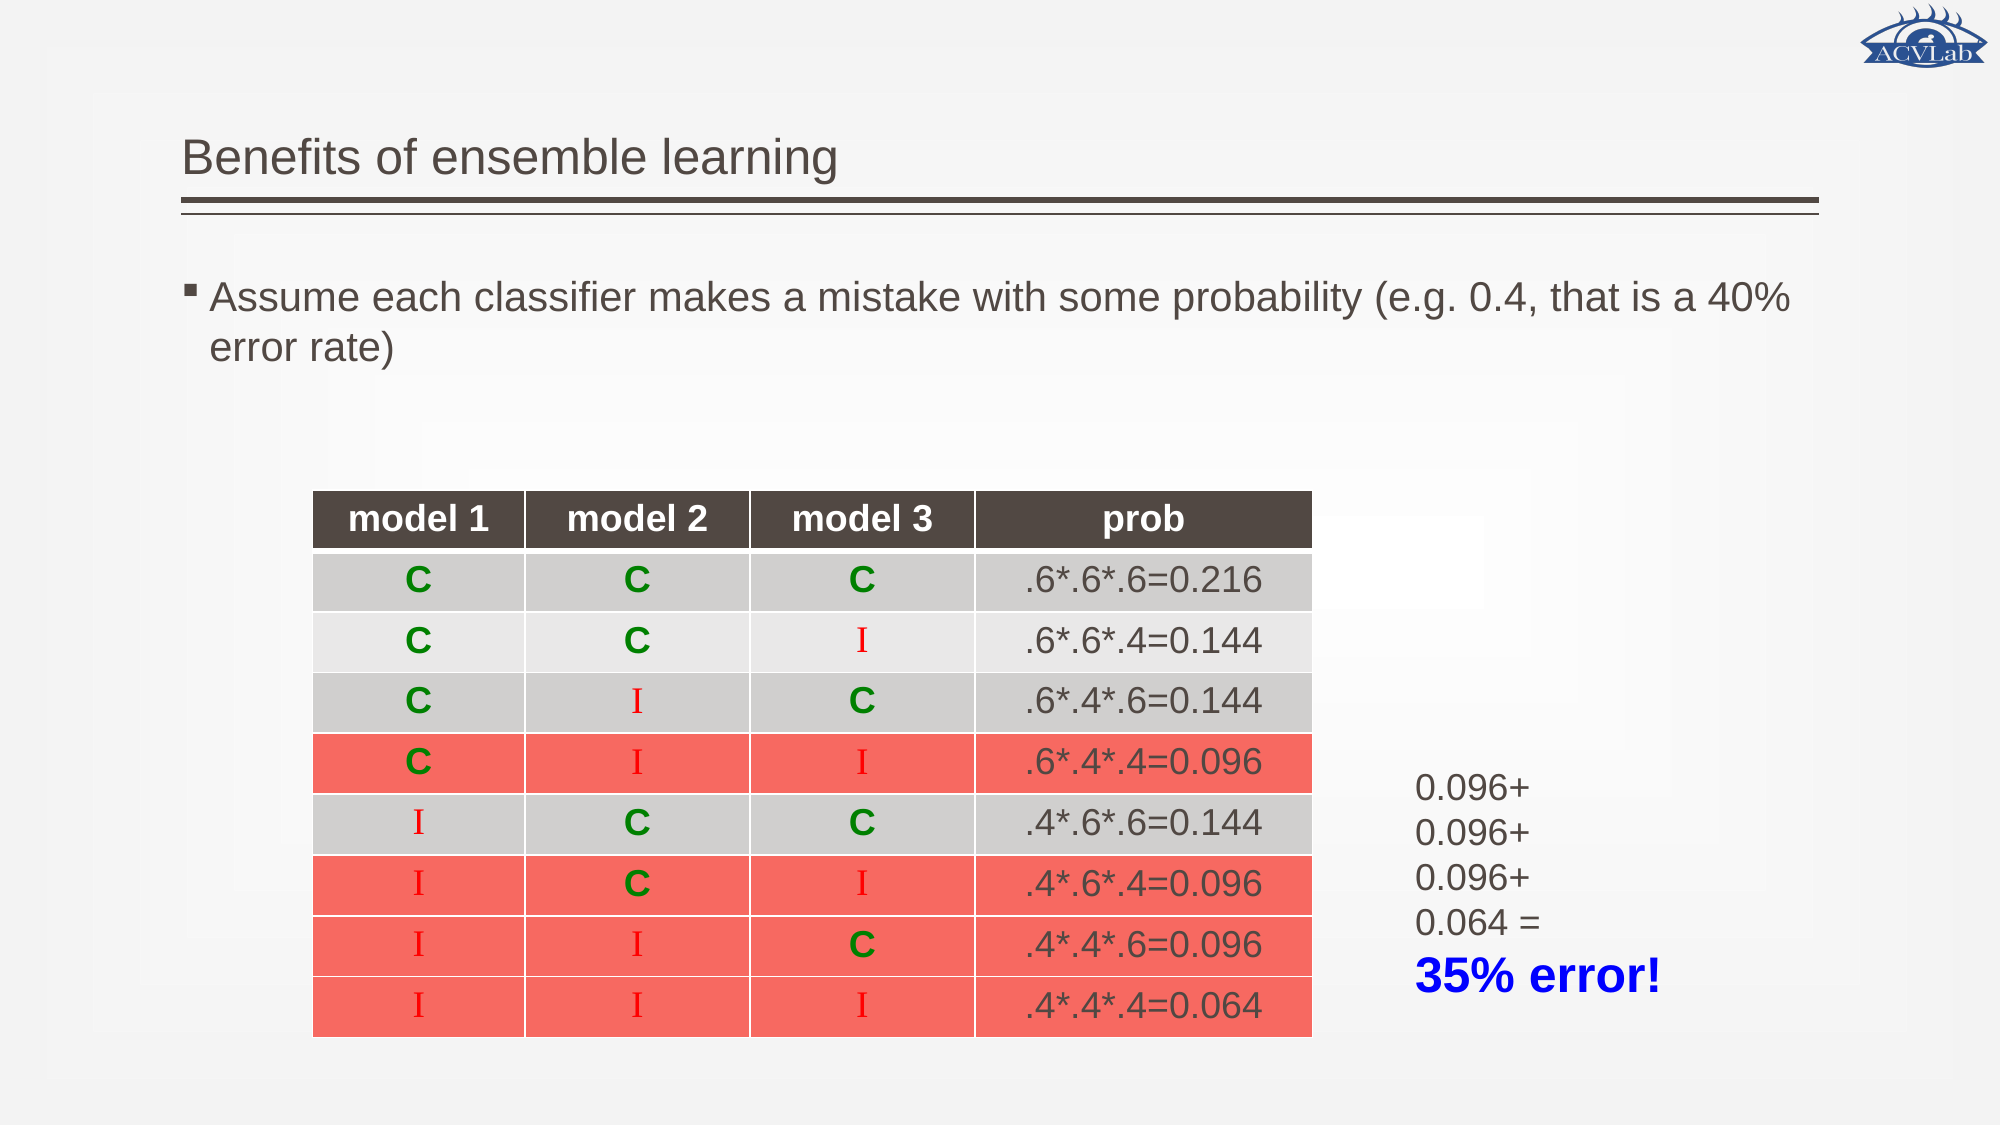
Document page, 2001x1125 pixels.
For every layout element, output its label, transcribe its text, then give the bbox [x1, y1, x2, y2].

table_cell .6*.6*.4=0.144 [976, 613, 1312, 672]
table_cell .4*.4*.6=0.096 [976, 917, 1312, 976]
table_cell C [751, 554, 974, 611]
table_cell .4*.4*.4=0.064 [976, 977, 1312, 1037]
table_header model 2 [526, 491, 749, 548]
table_cell I [526, 917, 749, 976]
table_header prob [976, 491, 1312, 548]
table_cell C [313, 734, 524, 793]
table_cell C [526, 554, 749, 611]
table_cell .4*.6*.6=0.144 [976, 795, 1312, 854]
text_box 0.096+ 0.096+ 0.096+ 0.064 = 35% error! [1400, 755, 1692, 1010]
table_cell I [751, 977, 974, 1037]
table_cell C [526, 613, 749, 672]
table_cell .4*.6*.4=0.096 [976, 856, 1312, 915]
table_cell C [751, 673, 974, 732]
table_header model 3 [751, 491, 974, 548]
table_header model 1 [313, 491, 524, 548]
table_cell C [526, 795, 749, 854]
table_cell C [313, 613, 524, 672]
table_cell .6*.4*.6=0.144 [976, 673, 1312, 732]
table_cell C [526, 856, 749, 915]
list Assume each classifier makes a mistake with some probability (e.g. 0.4, that is a 40% error rate) [181, 262, 1819, 1013]
table_cell I [751, 734, 974, 793]
table_cell I [313, 917, 524, 976]
table_cell .6*.6*.6=0.216 [976, 554, 1312, 611]
table_cell I [751, 856, 974, 915]
table_cell I [313, 795, 524, 854]
table_cell I [526, 734, 749, 793]
table_cell I [313, 977, 524, 1037]
table_cell I [526, 977, 749, 1037]
table_cell I [526, 673, 749, 732]
table_cell C [313, 673, 524, 732]
table_cell C [751, 795, 974, 854]
table_cell C [313, 554, 524, 611]
table_cell I [751, 613, 974, 672]
title Benefits of ensemble learning [181, 12, 1819, 193]
table_cell .6*.4*.4=0.096 [976, 734, 1312, 793]
table_cell I [313, 856, 524, 915]
picture [1834, 0, 2001, 103]
table_cell C [751, 917, 974, 976]
